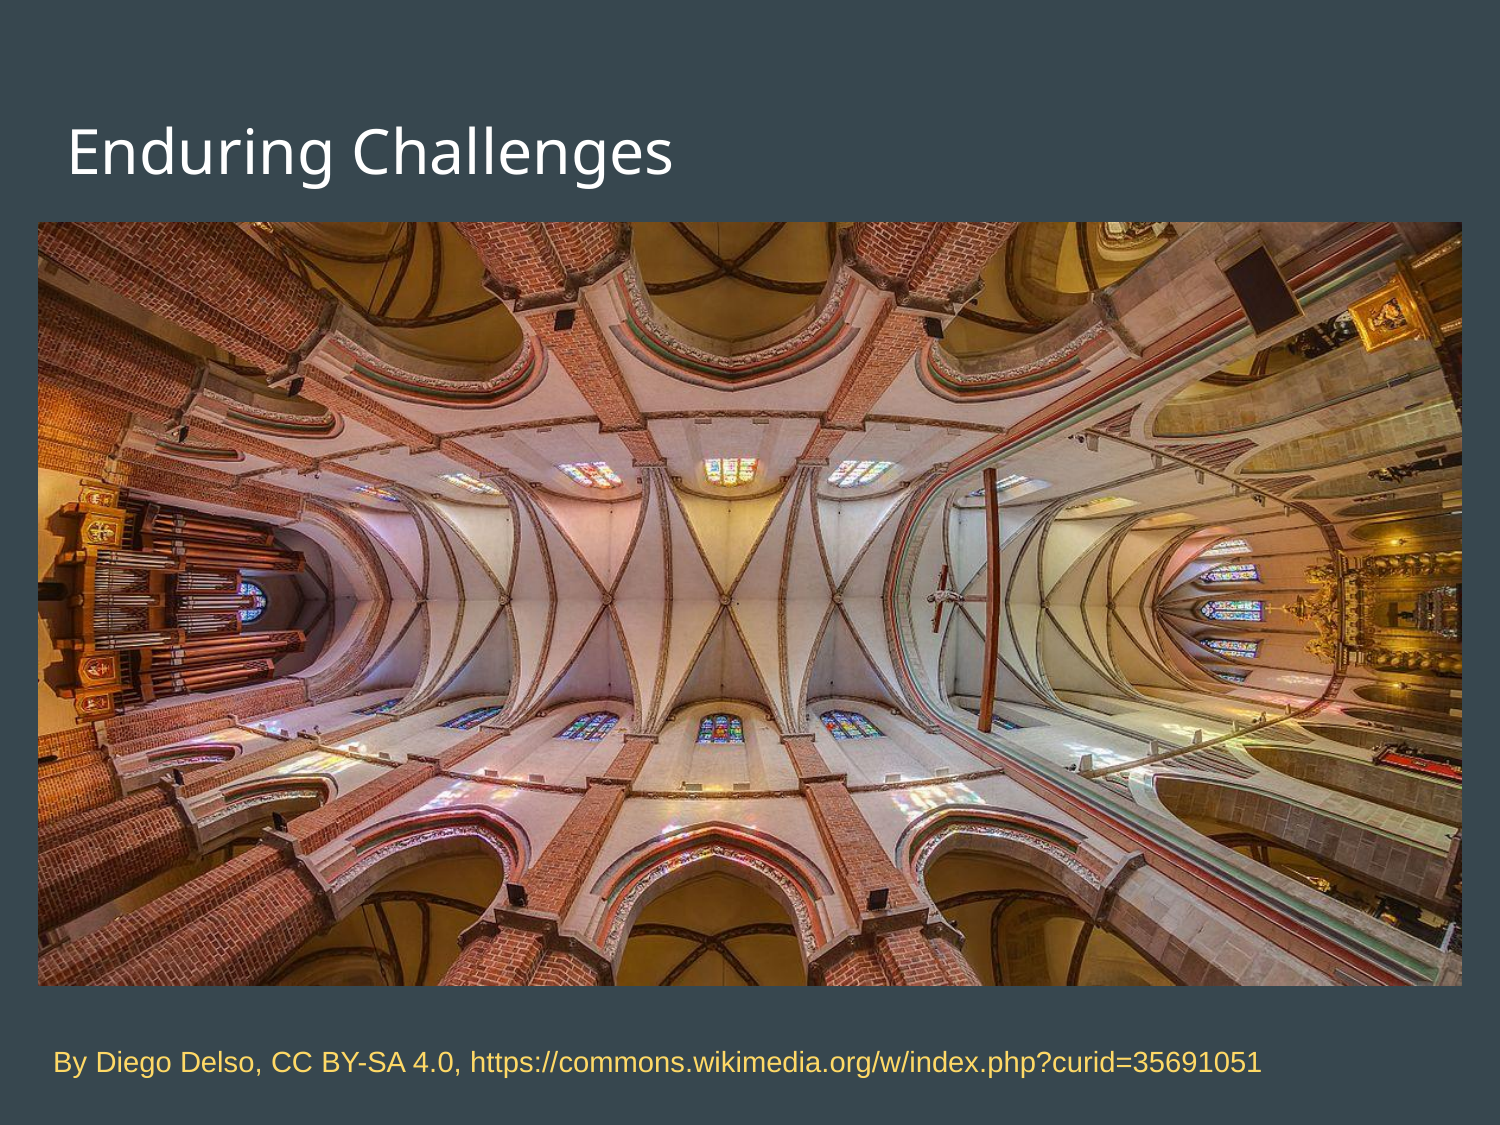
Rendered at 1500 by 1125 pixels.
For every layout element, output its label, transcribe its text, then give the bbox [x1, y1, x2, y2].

title Enduring Challenges [51, 97, 1449, 220]
text_box By Diego Delso, CC BY-SA 4.0, https://commons.wikimedia.org/w/index.php?curid=35691051 [38, 1028, 1436, 1085]
picture [37, 222, 1462, 986]
